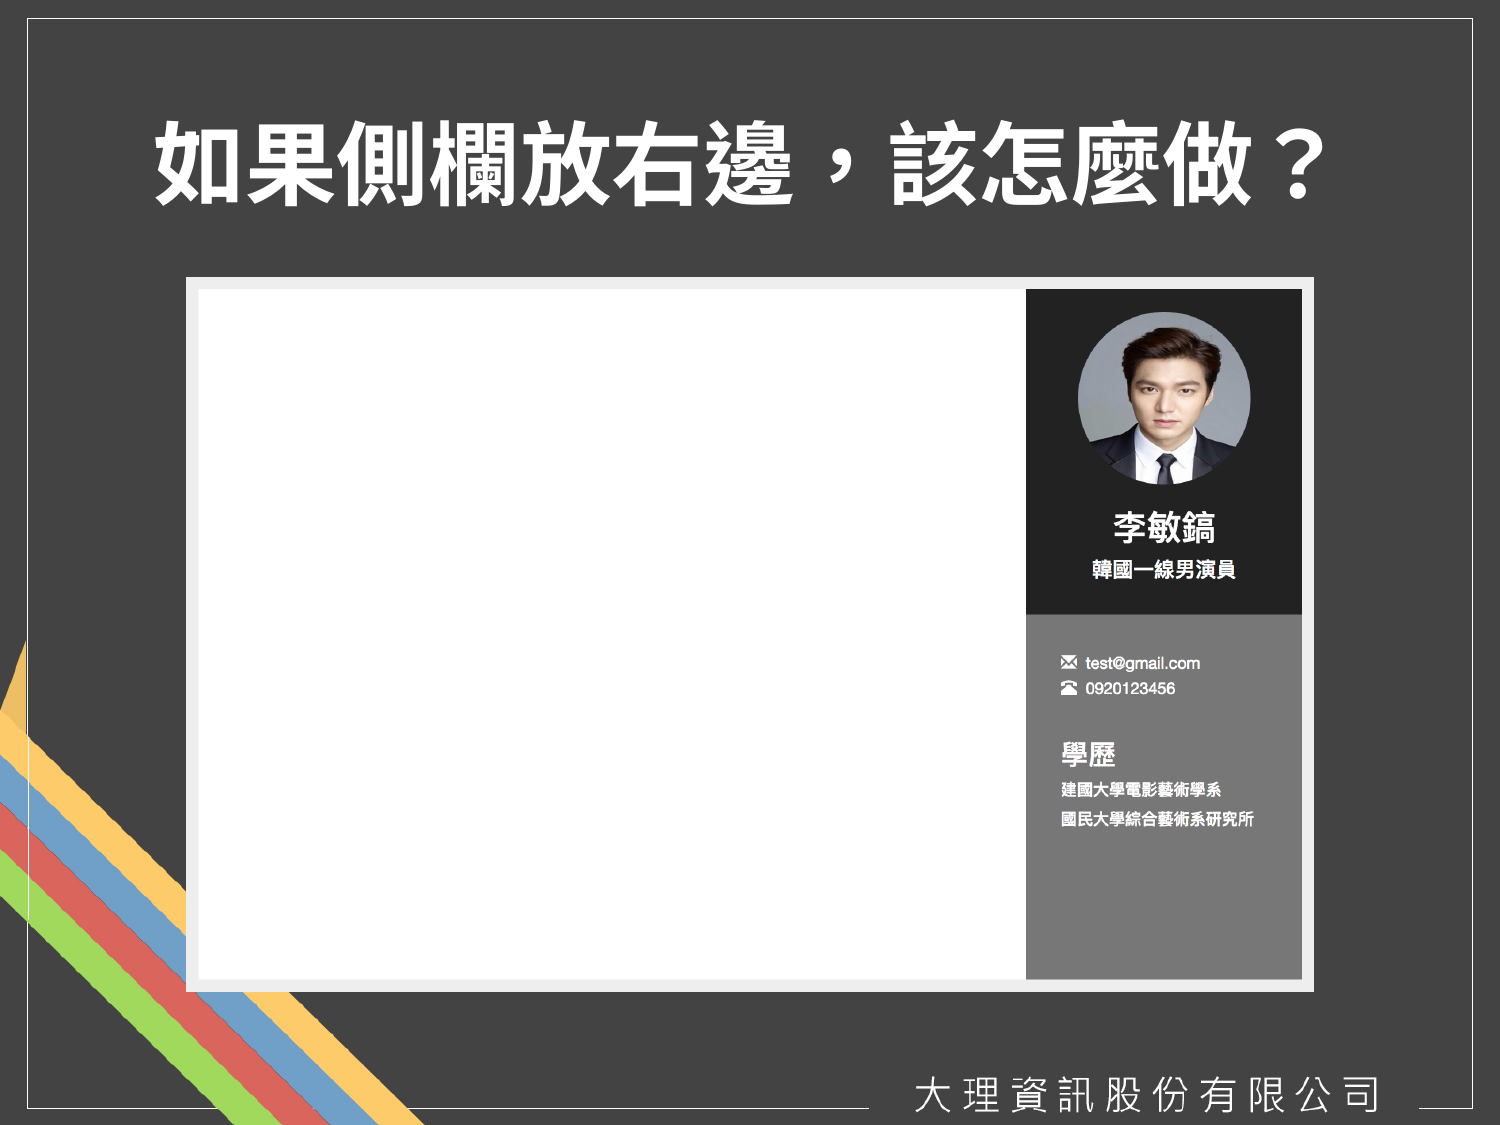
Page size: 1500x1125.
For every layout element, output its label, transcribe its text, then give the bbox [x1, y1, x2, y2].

picture [0, 0, 1500, 1125]
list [186, 277, 1314, 992]
title 如果側欄放右邊，該怎麼做？ [103, 59, 1397, 278]
